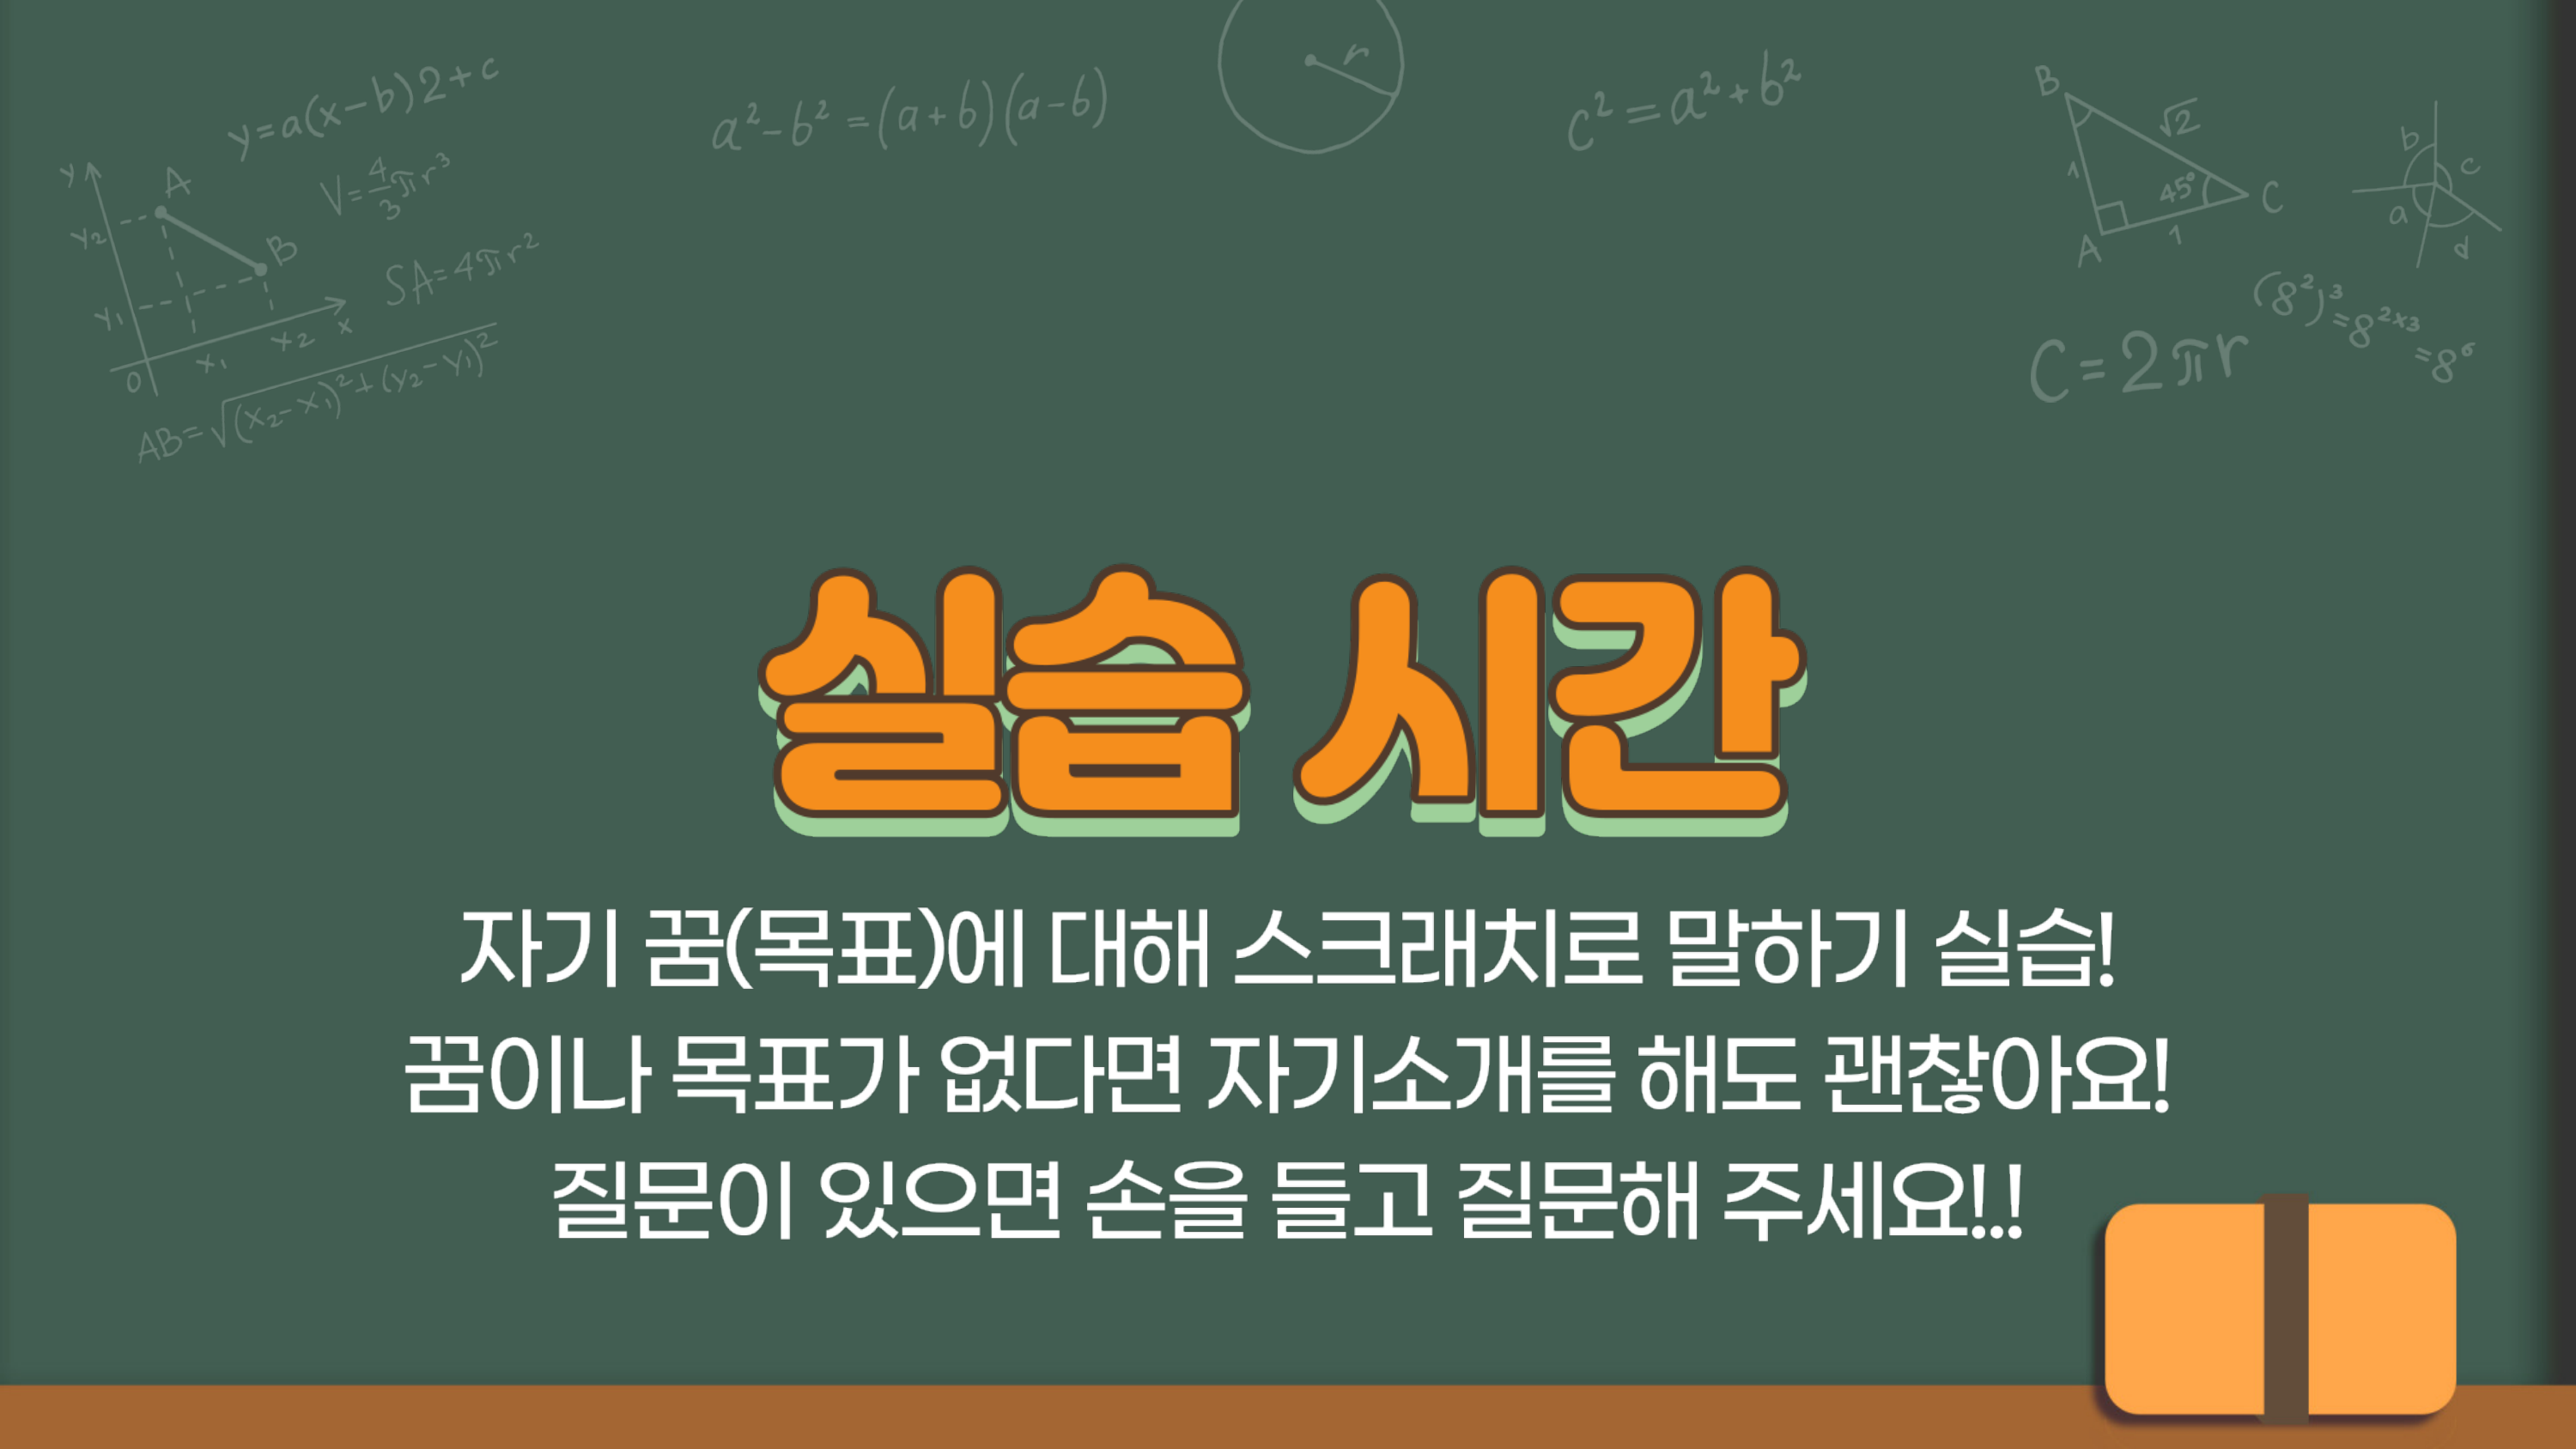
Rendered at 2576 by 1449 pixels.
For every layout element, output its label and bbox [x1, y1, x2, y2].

picture [308, 420, 2221, 1284]
text_box [1562, 68, 1803, 127]
text_box [711, 82, 1108, 155]
text_box [1218, 0, 1406, 153]
text_box [2031, 65, 2502, 403]
text_box [86, 98, 543, 419]
text_box [0, 0, 2576, 1449]
